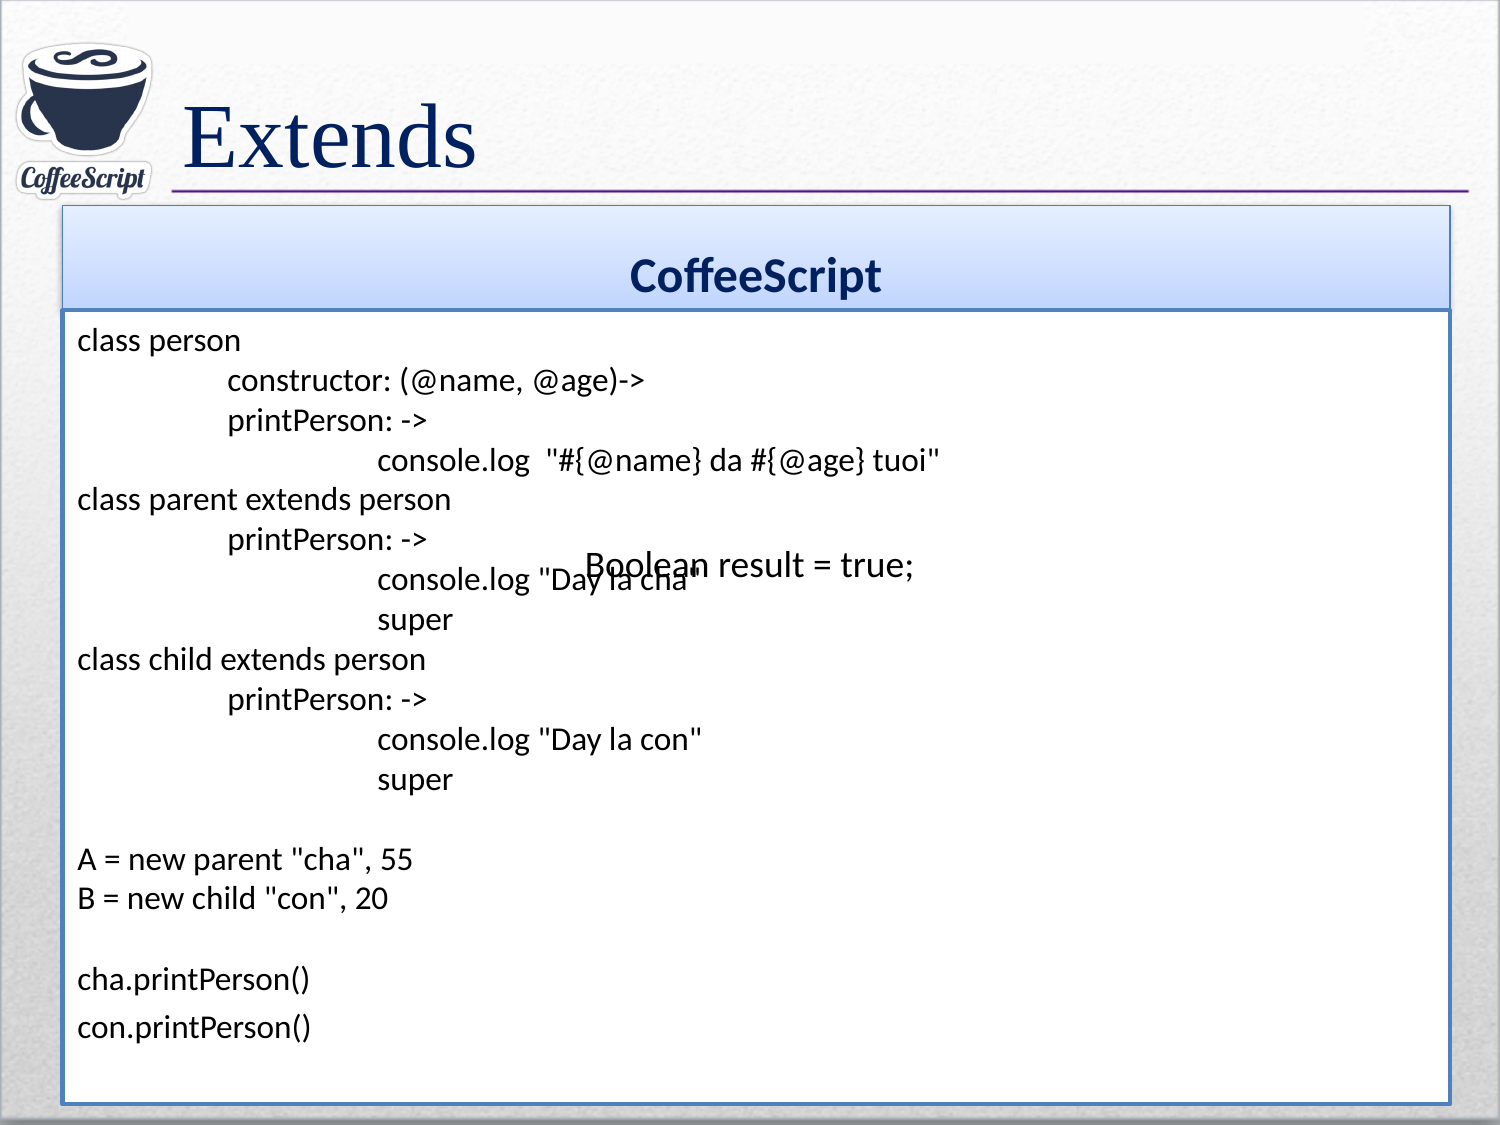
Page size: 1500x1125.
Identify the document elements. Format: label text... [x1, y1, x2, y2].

list CoffeeScript [62, 205, 1451, 308]
list class person constructor: (@name, @age)-> printPerson: -> console.log "#{@name} da #{@age} tuoi" class parent extends person printPerson: -> console.log "Day la cha" super class child extends person printPerson: -> console.log "Day la con" super A = new parent "cha", 55 B = new child "con", 20 cha.printPerson() con.printPerson() [60, 308, 1452, 1106]
text_box Boolean result = true; [570, 532, 930, 592]
picture [0, 0, 1500, 1125]
title Extends [170, 37, 1450, 204]
